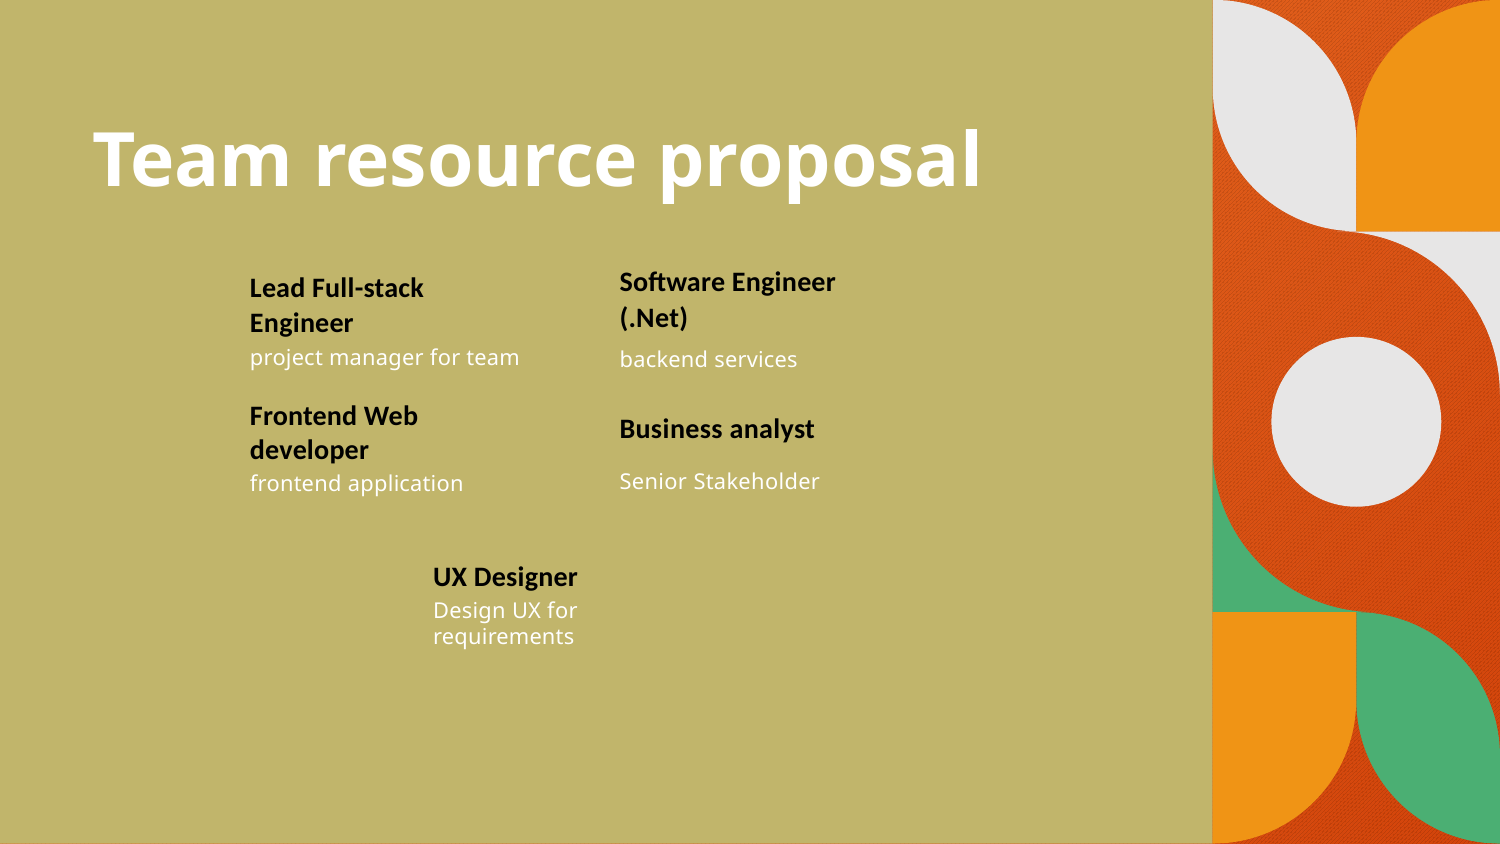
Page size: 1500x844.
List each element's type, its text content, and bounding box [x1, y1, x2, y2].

text_box Senior Stakeholder [619, 467, 901, 511]
list Design UX for requirements [433, 596, 714, 640]
list frontend application [250, 469, 531, 513]
text_box Business analyst [619, 400, 901, 444]
list UX Designer [433, 549, 714, 592]
list Software Engineer (.Net) [619, 290, 901, 333]
list backend services [619, 345, 901, 389]
list project manager for team [250, 343, 531, 386]
list Lead Full-stack Engineer [250, 295, 531, 339]
list Frontend Web developer [250, 422, 531, 466]
title Team resource proposal [92, 46, 1126, 210]
